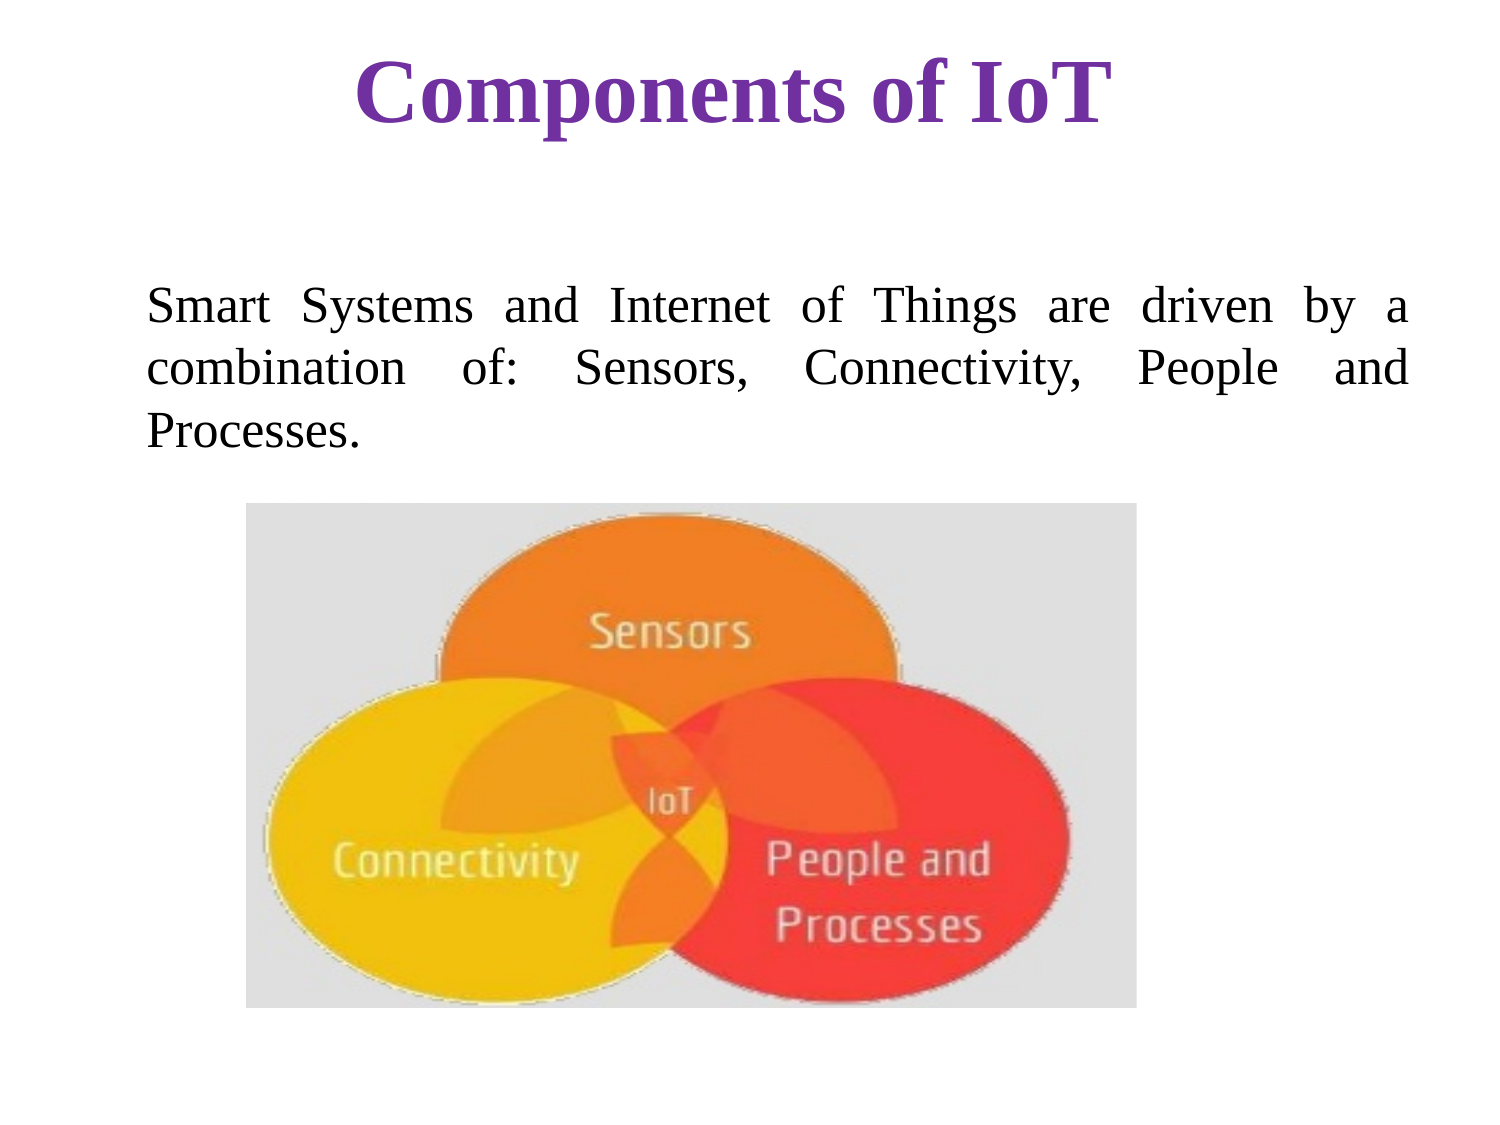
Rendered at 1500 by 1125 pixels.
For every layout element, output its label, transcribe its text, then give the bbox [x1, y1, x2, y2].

list Smart Systems and Internet of Things are driven by a combination of: Sensors, Connectivity, People and Processes. [75, 262, 1425, 1005]
picture [245, 503, 1137, 1009]
title Components of IoT [58, 46, 1409, 235]
